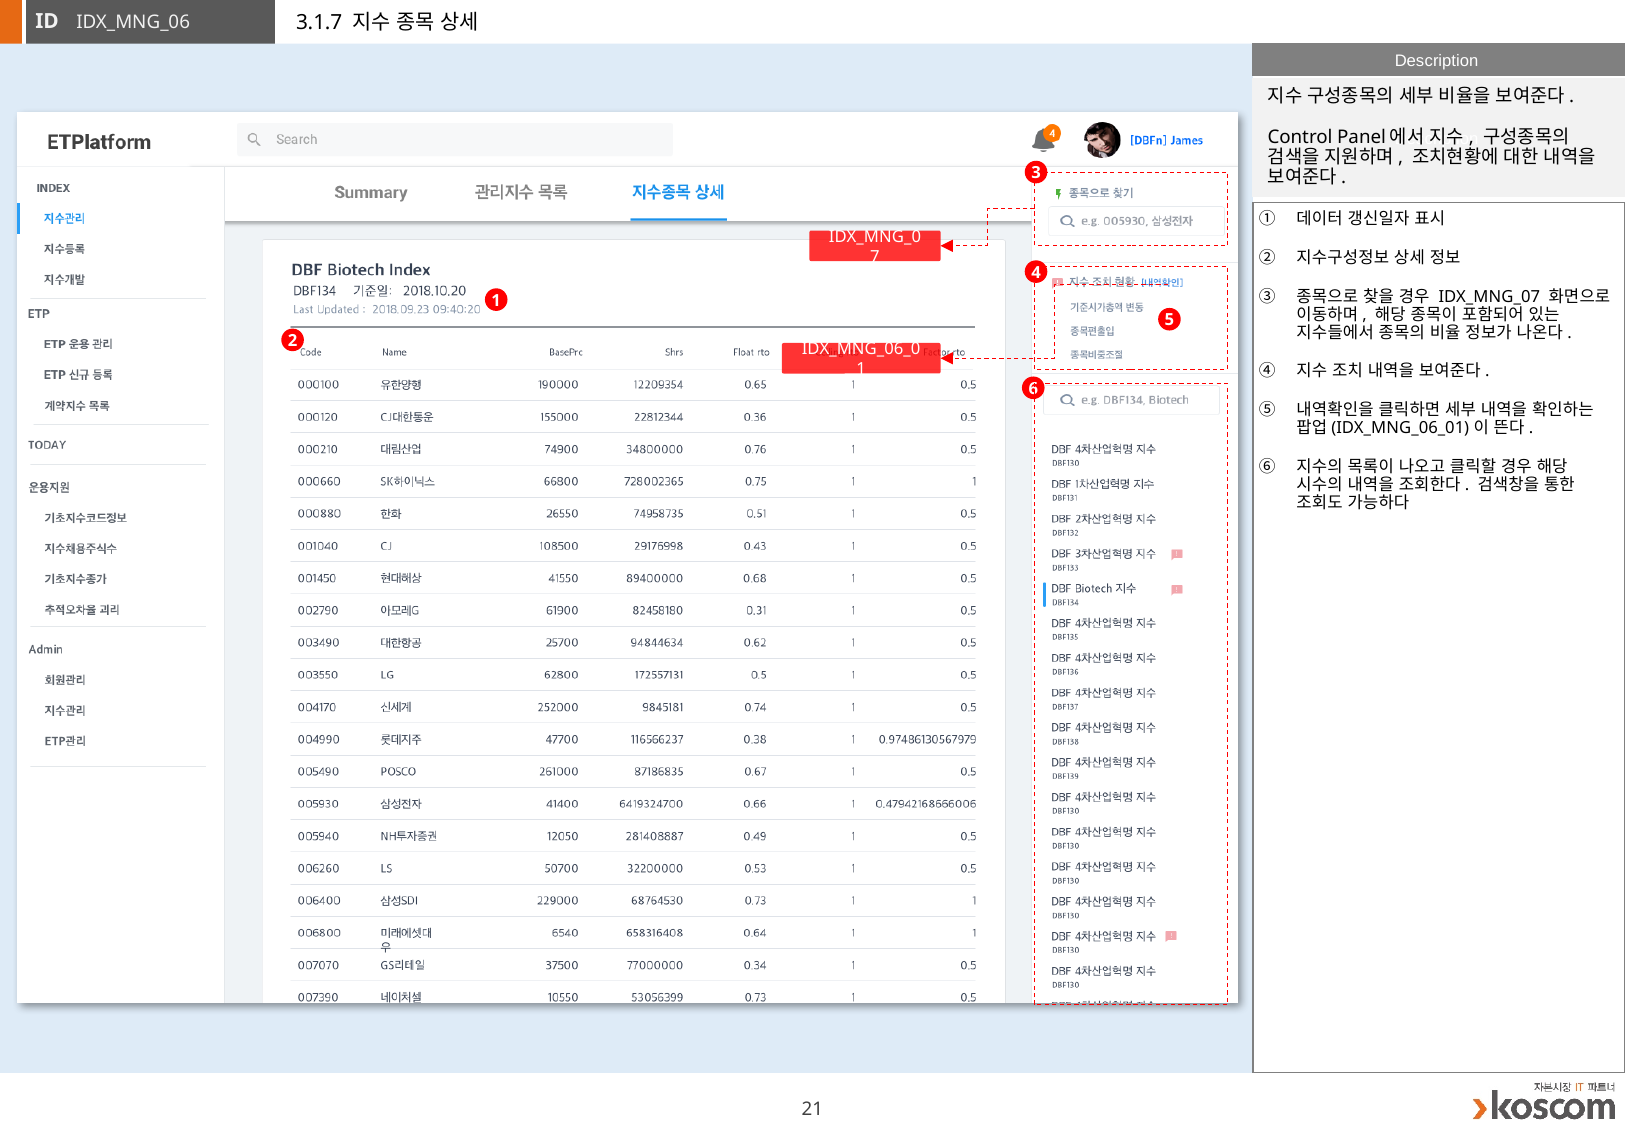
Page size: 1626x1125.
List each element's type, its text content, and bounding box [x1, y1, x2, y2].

list IDX_MNG_06 [61, 5, 264, 40]
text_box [940, 284, 1169, 359]
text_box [940, 209, 1035, 246]
picture [17, 111, 1238, 1005]
list 지수 구성종목의 세부 비율을 보여준다. Control Panel에서 지수, 구성종목의 검색을 지원하며, 조치현황에 대한 내역을 보여준다. [1252, 78, 1625, 194]
title 3.1.7 지수 종목 상세 [281, 5, 1380, 40]
picture [1471, 1080, 1616, 1120]
list 데이터 갱신일자 표시 지수구성정보 상세 정보 종목으로 찾을 경우 IDX_MNG_07 화면으로 이동하며, 해당 종목이 포함되어 있는 지수들에서 종목의 비율 정보가 나온다. 지수 조치 내역을 보여준다. 내역확인을 클릭하면 세부 내역을 확인하는 팝업(IDX_MNG_06_01)이 뜬다. 지수의 목록이 나오고 클릭할 경우 해당 시수의 내역을 조회한다. 검색창을 통한 조회도 가능하다 [1252, 202, 1616, 1058]
